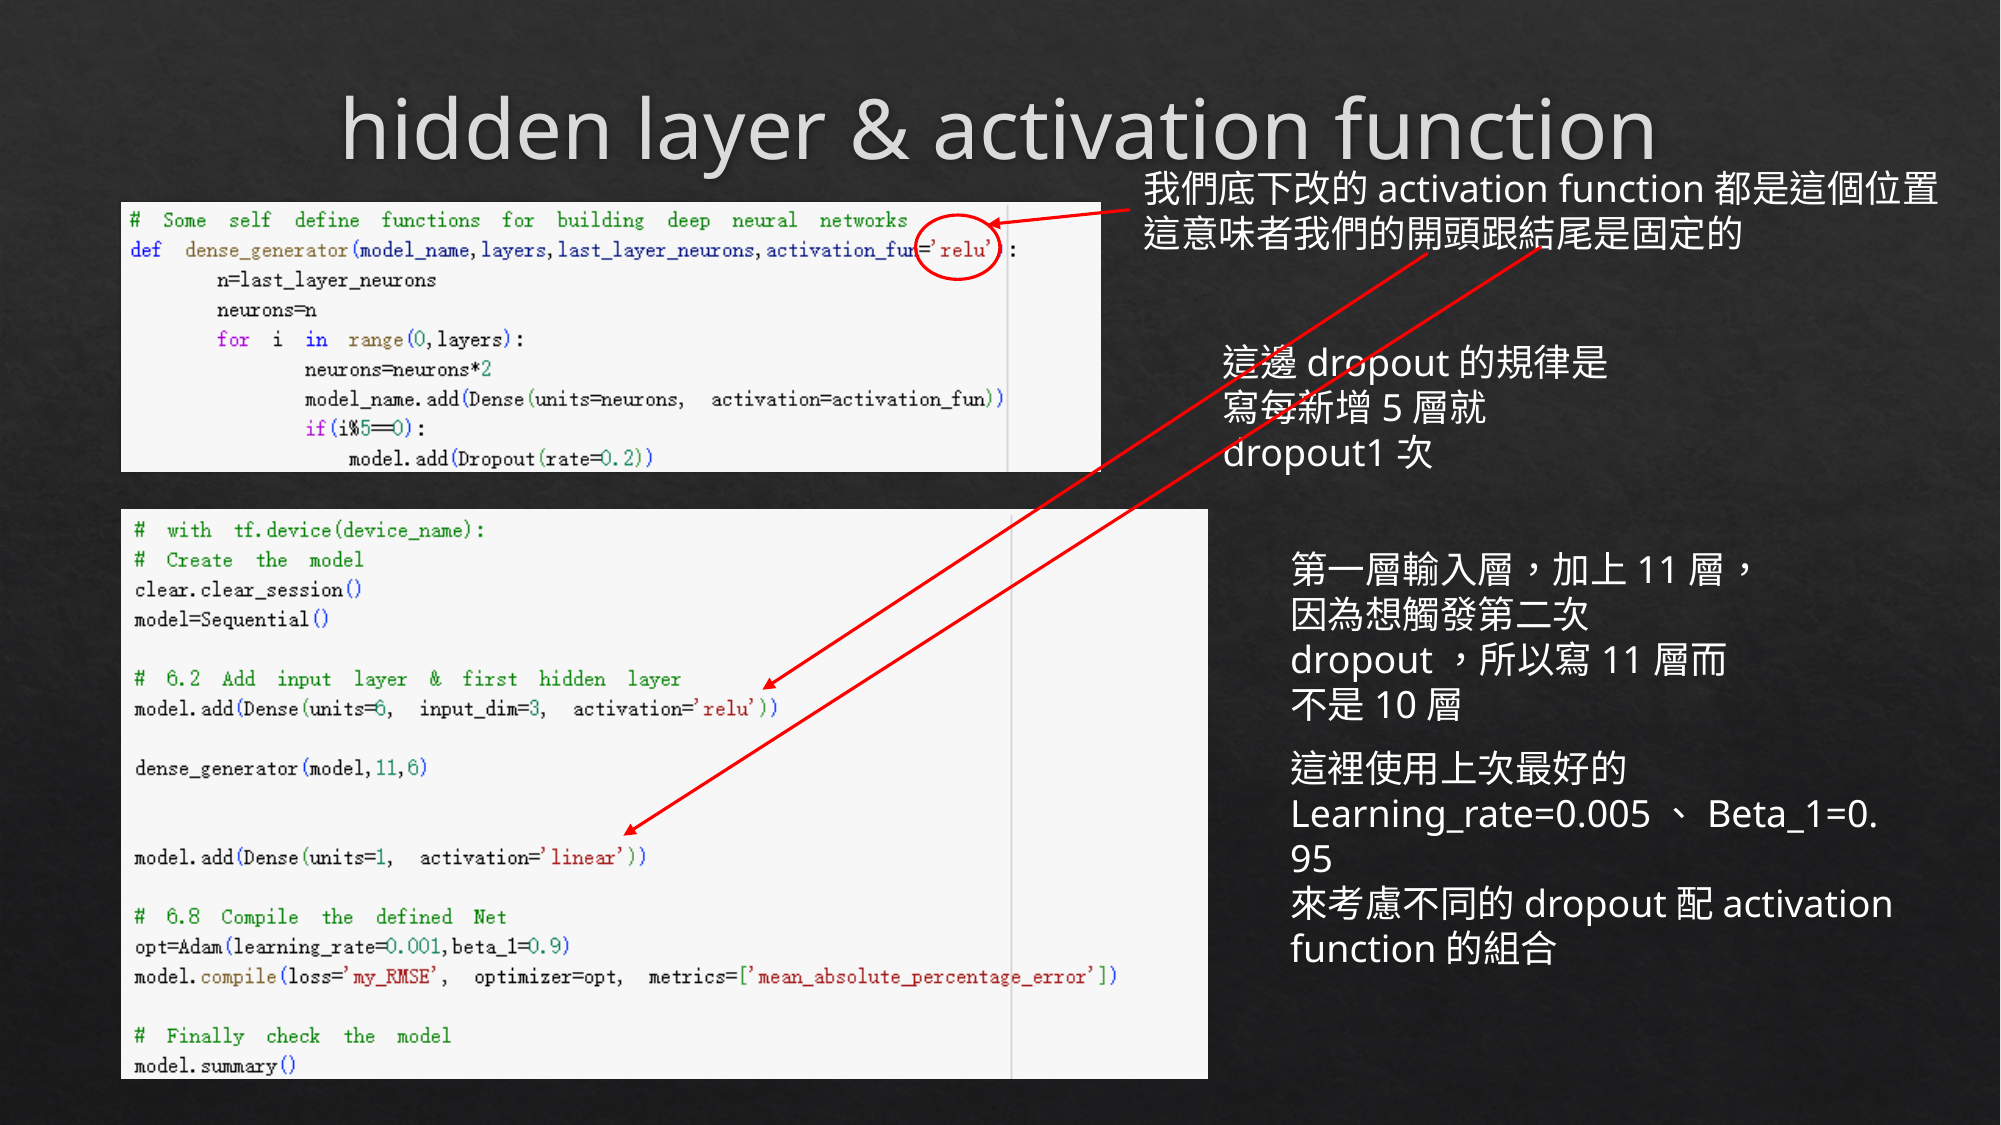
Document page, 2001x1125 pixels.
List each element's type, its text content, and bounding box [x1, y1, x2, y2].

text_box 我們底下改的activation function都是這個位置 這意味者我們的開頭跟結尾是固定的 [1128, 157, 1978, 263]
text_box 這邊dropout的規律是寫每新增5層就dropout1次 [1549, 331, 1647, 482]
picture [121, 509, 1209, 1079]
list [121, 202, 1101, 472]
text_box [987, 210, 1130, 225]
text_box 這裡使用上次最好的 Learning_rate=0.005、Beta_1=0.95 來考慮不同的dropout配activation function的組合 [1275, 737, 1910, 977]
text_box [623, 246, 1541, 836]
title hidden layer & activation function [150, 46, 1850, 206]
text_box 第一層輸入層，加上11層， 因為想觸發第二次dropout，所以寫11層而不是10層 [1549, 538, 1753, 733]
